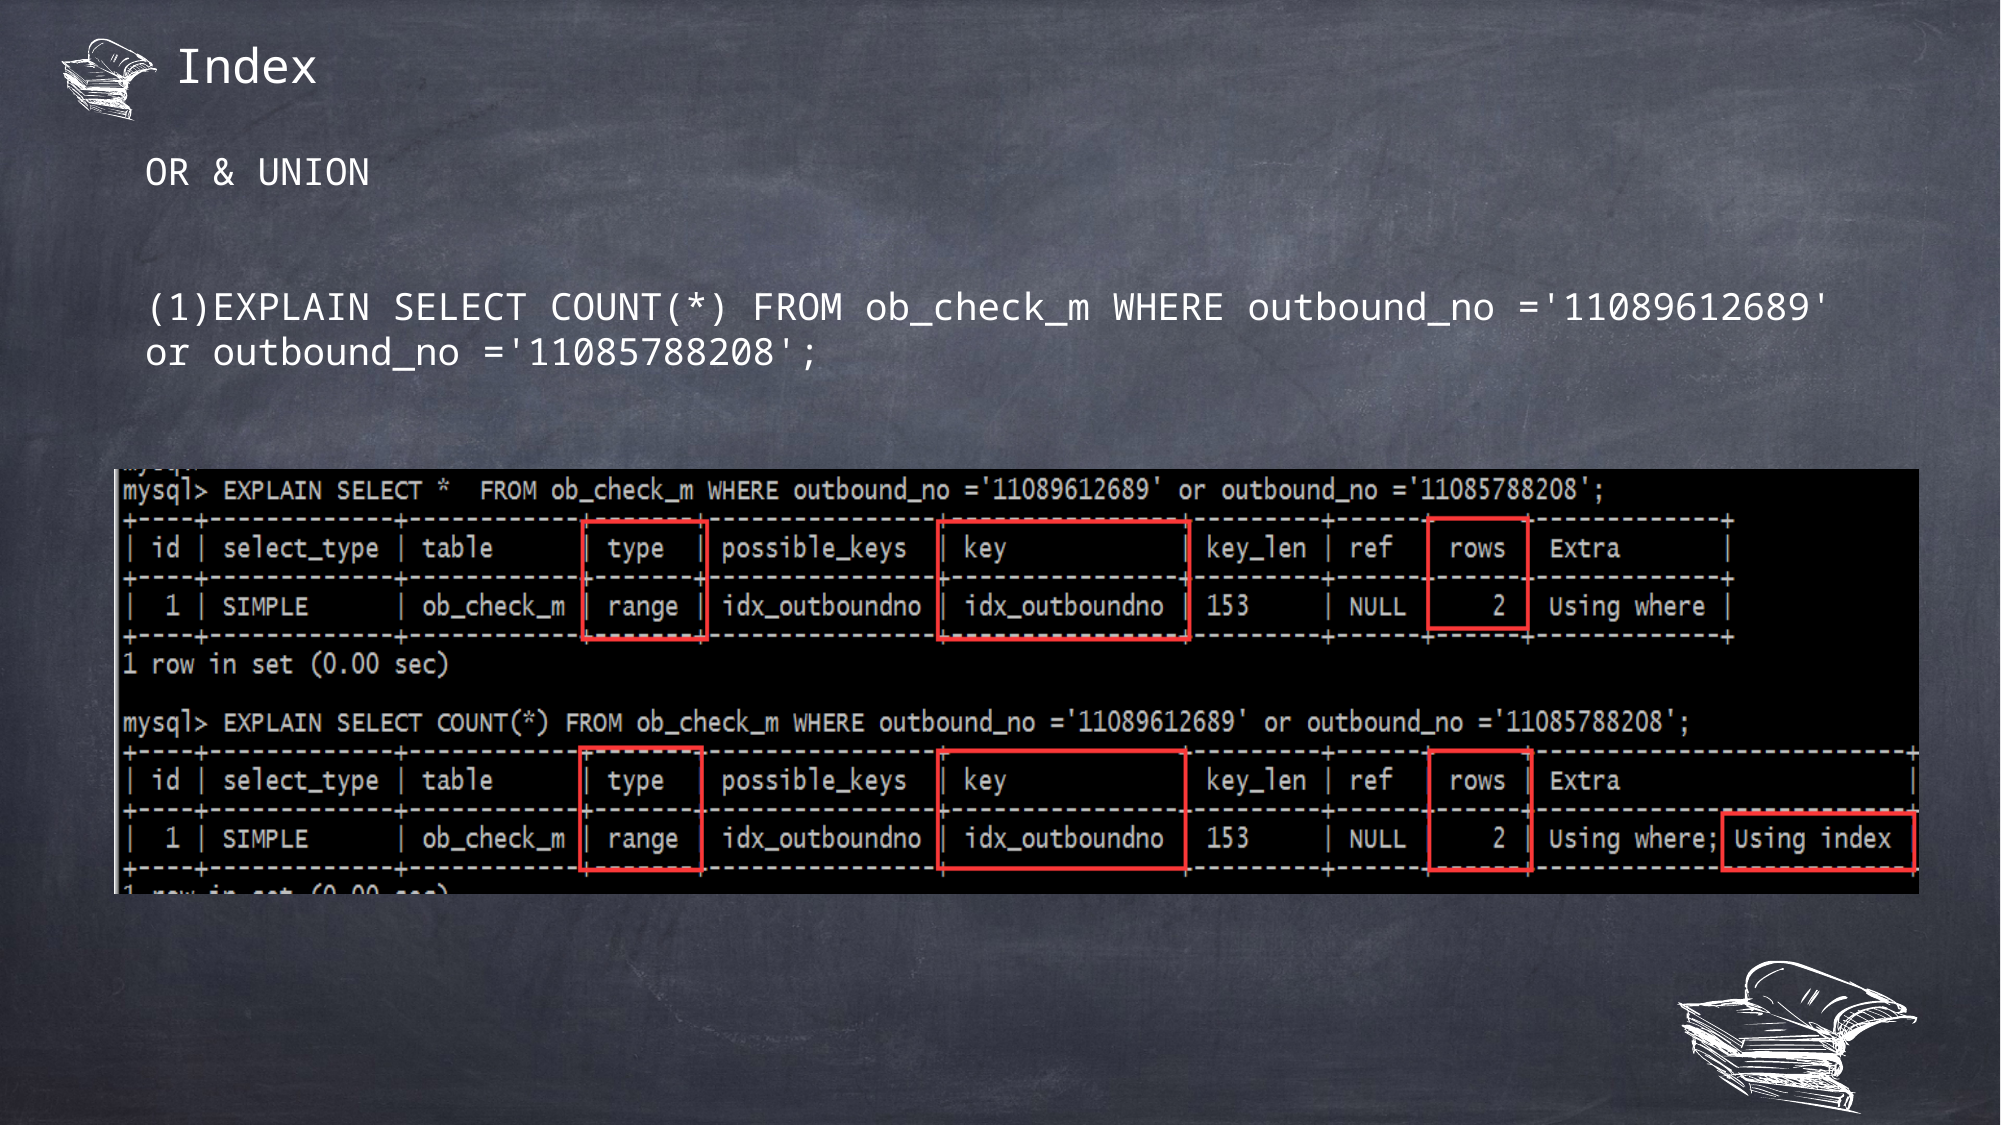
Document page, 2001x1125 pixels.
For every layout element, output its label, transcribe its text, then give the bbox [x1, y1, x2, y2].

title Index [157, 0, 1316, 136]
picture [0, 0, 2001, 1125]
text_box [61, 37, 158, 121]
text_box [1677, 959, 1919, 1114]
text_box OR & UNION (1)EXPLAIN SELECT COUNT(*) FROM ob_check_m WHERE outbound_no ='11089612689' or outbound_no ='11085788208'; [130, 140, 1858, 469]
